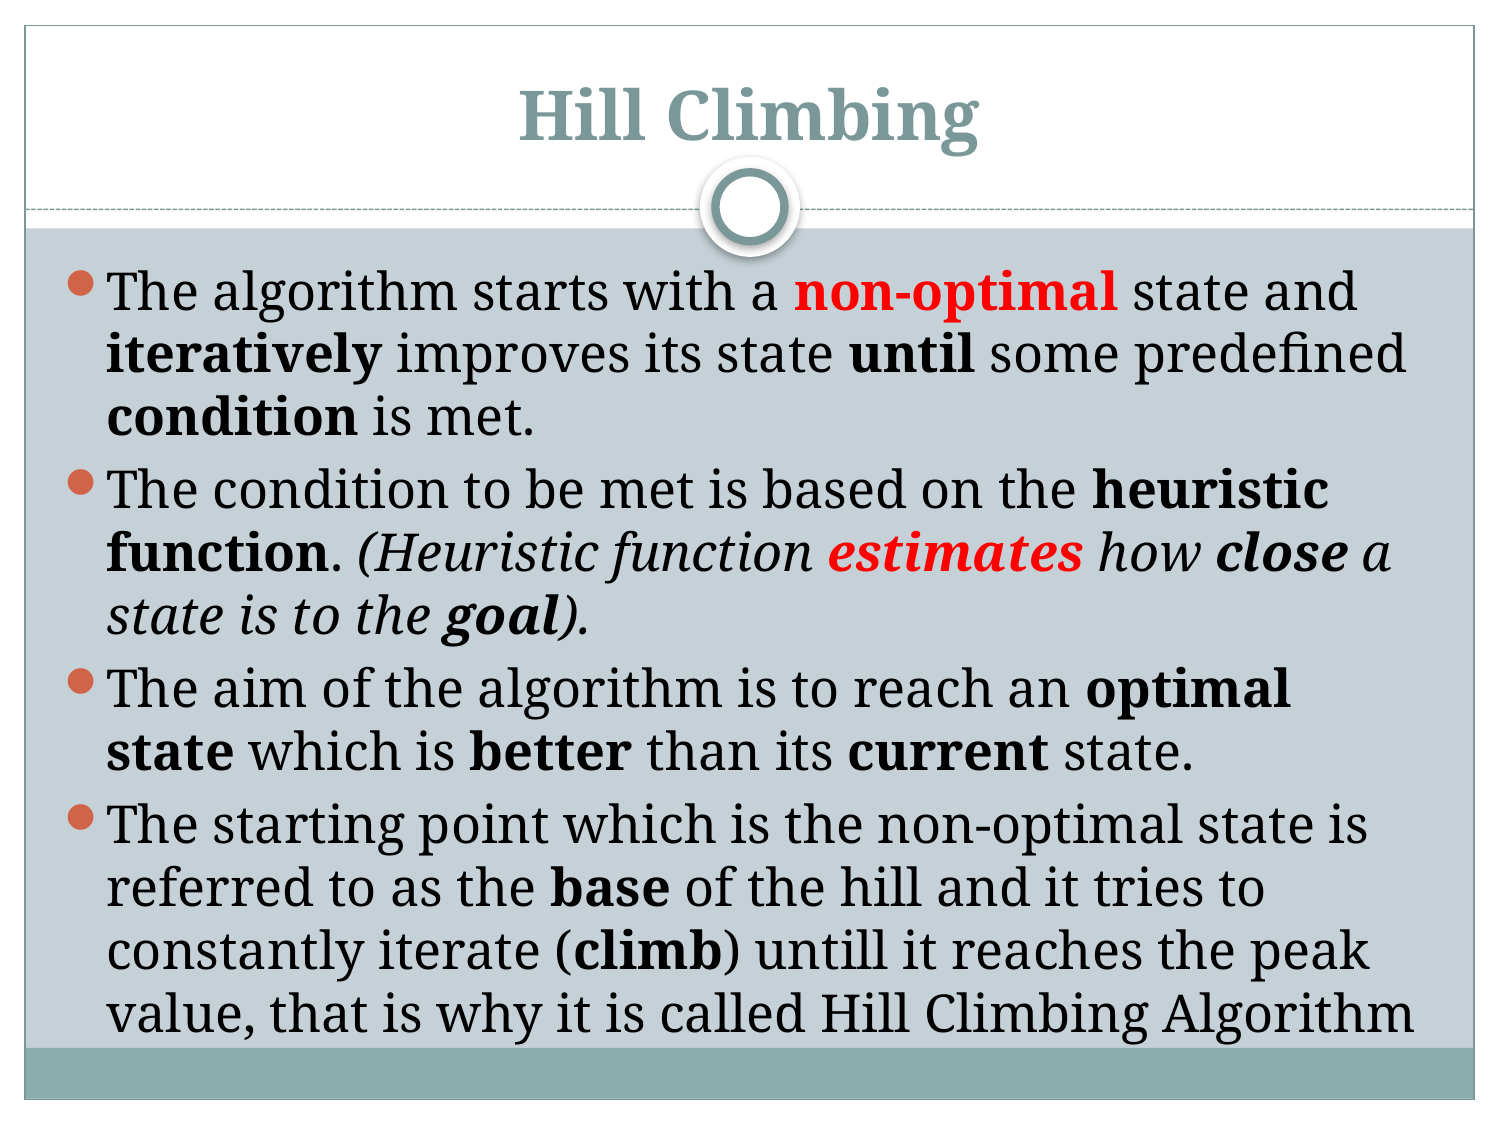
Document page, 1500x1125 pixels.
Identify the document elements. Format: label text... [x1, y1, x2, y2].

list The algorithm starts with a non-optimal state and iteratively improves its state until some predefined condition is met. The condition to be met is based on the heuristic function. (Heuristic function estimates how close a state is to the goal). The aim of the algorithm is to reach an optimal state which is better than its current state. The starting point which is the non-optimal state is referred to as the base of the hill and it tries to constantly iterate (climb) untill it reaches the peak value, that is why it is called Hill Climbing Algorithm [49, 250, 1445, 1059]
title Hill Climbing [49, 37, 1450, 162]
